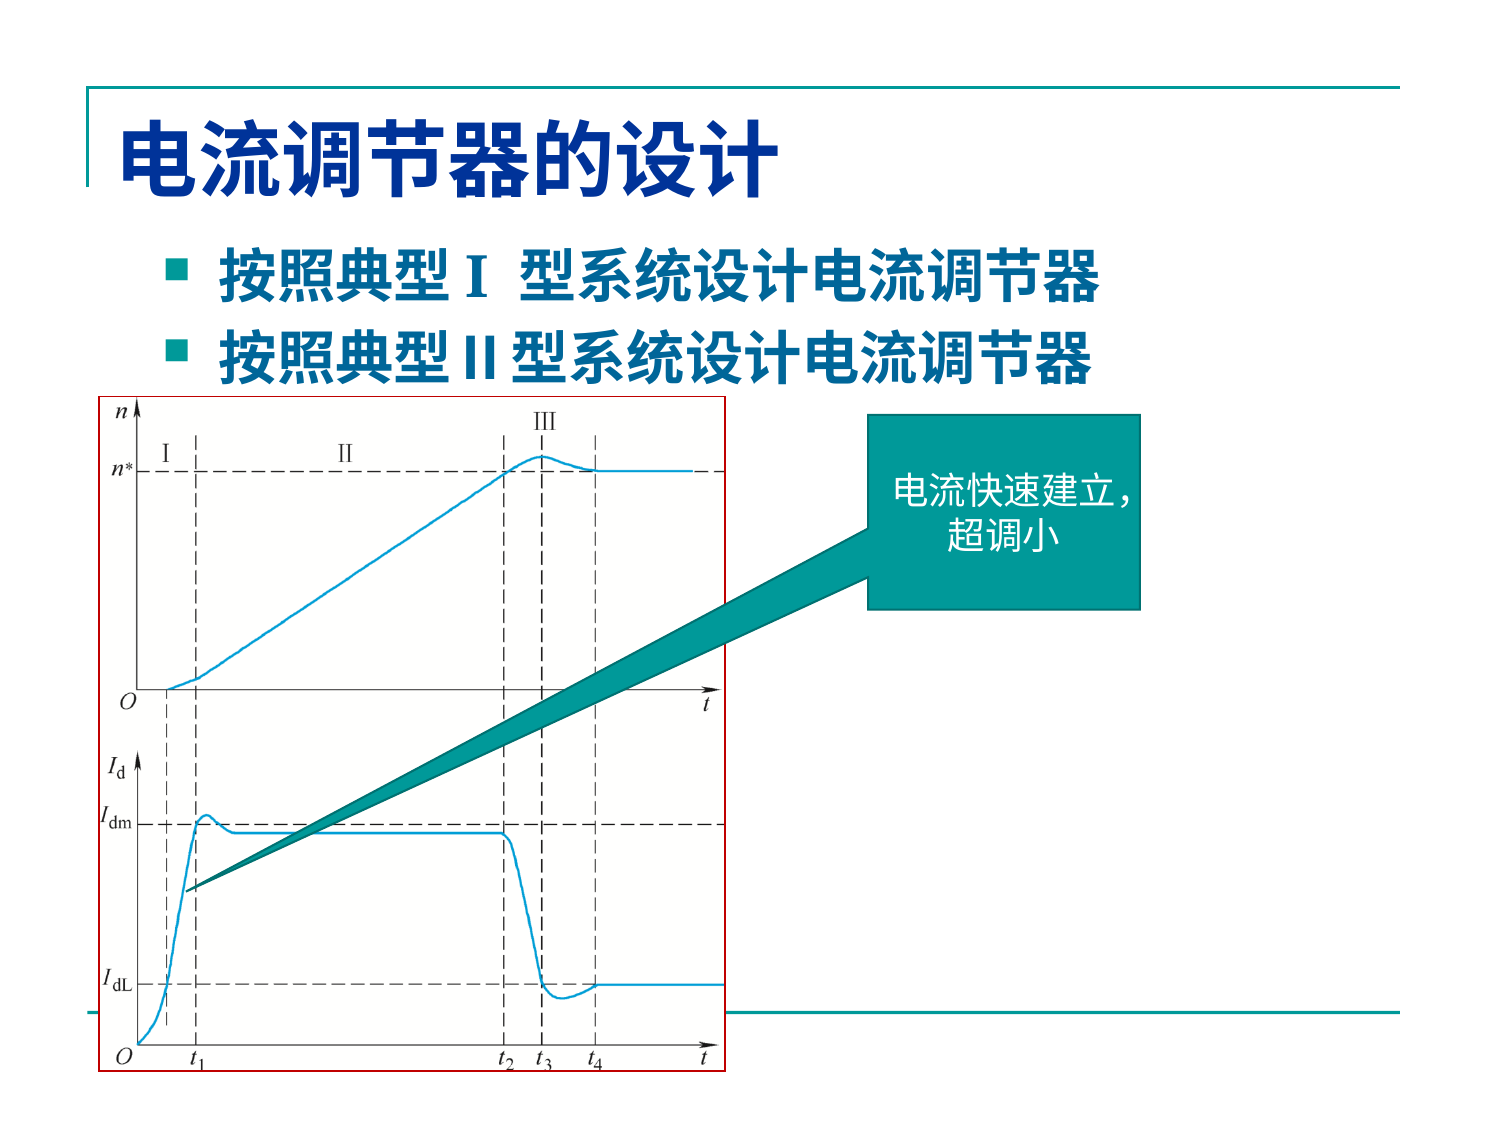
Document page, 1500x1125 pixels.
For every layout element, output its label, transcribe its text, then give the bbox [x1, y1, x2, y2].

title 电流调节器的设计 [99, 99, 1388, 287]
text_box 电流快速建立，超调小 [725, 413, 1141, 645]
picture [99, 397, 725, 1071]
list 按照典型I 型系统设计电流调节器 按照典型Ⅱ型系统设计电流调节器 [147, 231, 1147, 920]
